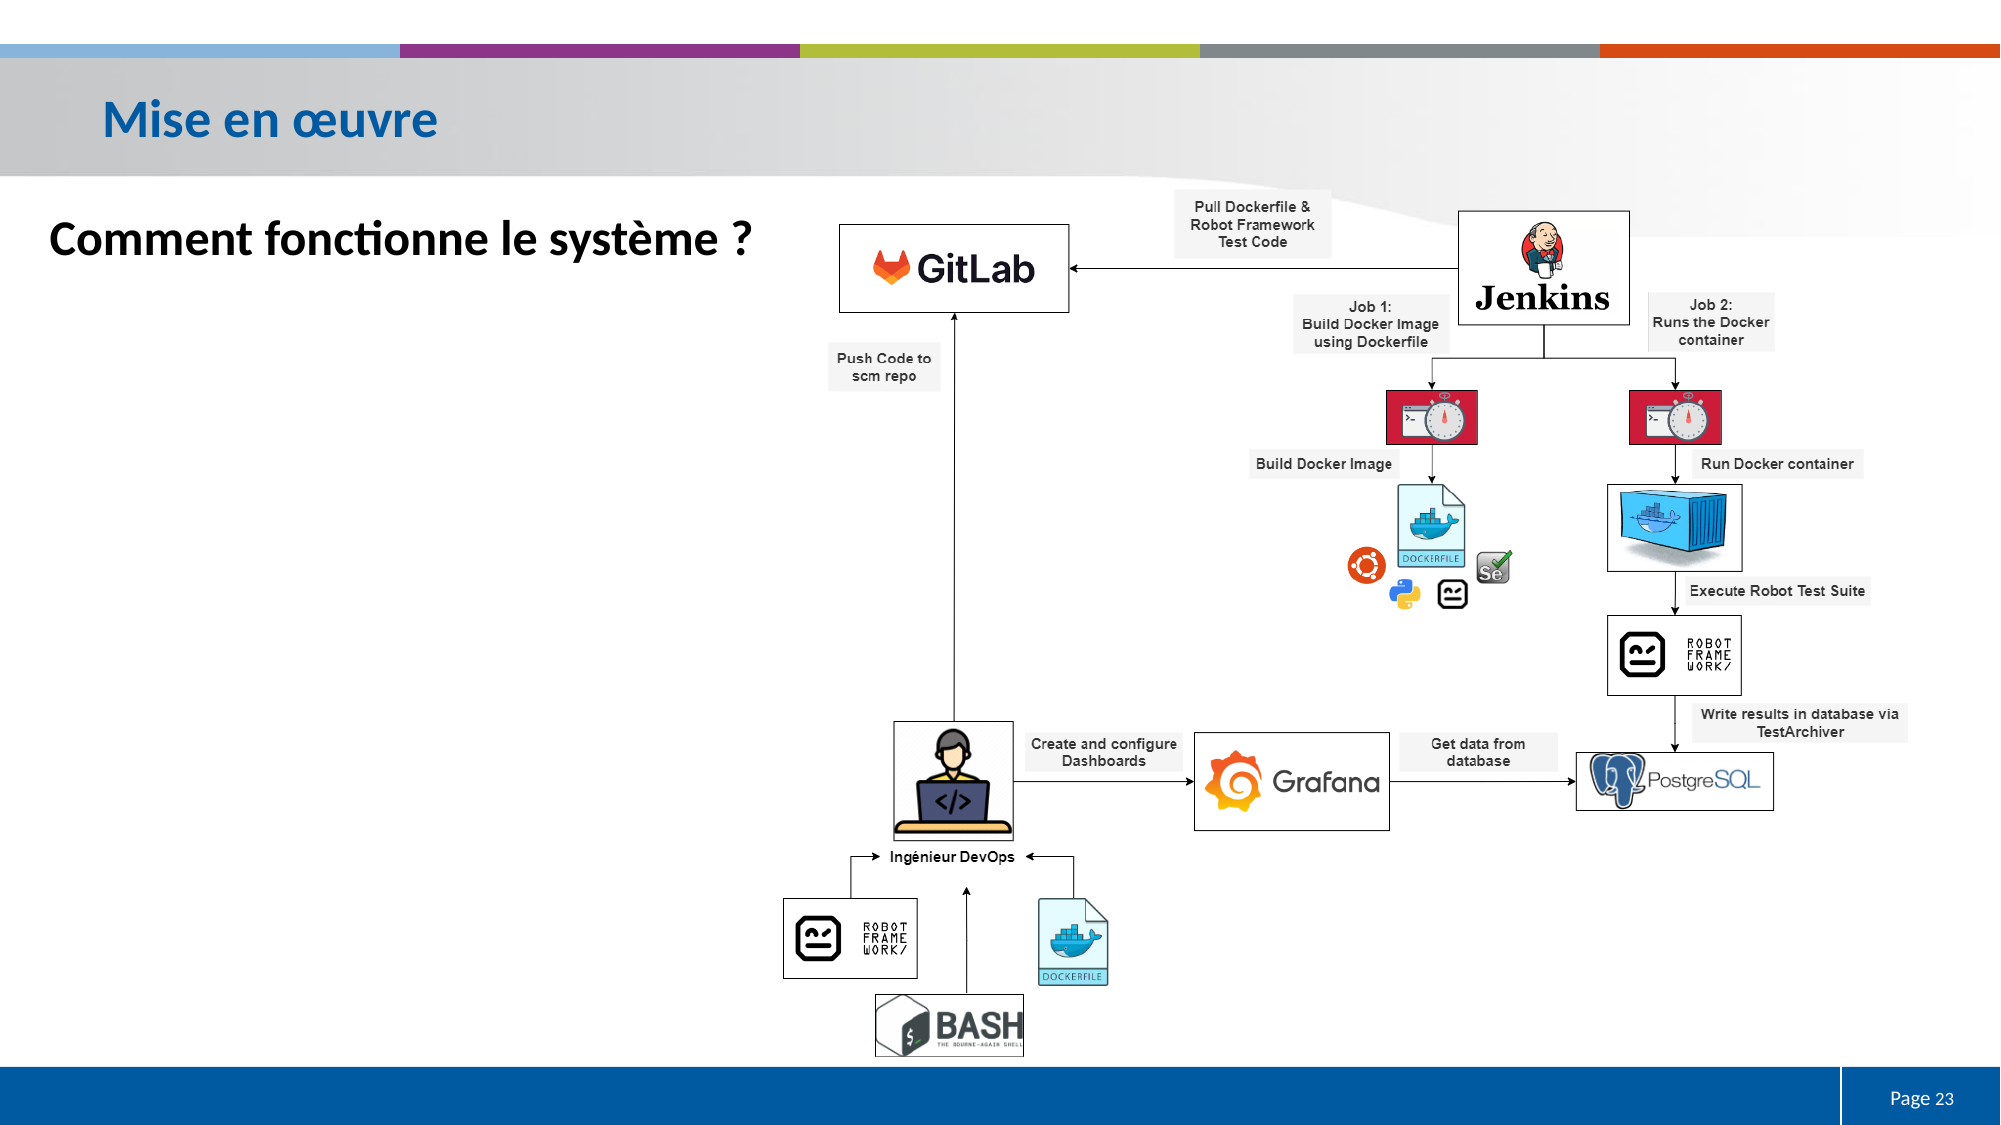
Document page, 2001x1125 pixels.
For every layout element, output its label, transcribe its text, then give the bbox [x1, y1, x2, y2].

picture [0, 58, 2000, 1057]
title Mise en œuvre [102, 82, 1504, 149]
list Comment fonctionne le système ? [22, 189, 781, 308]
